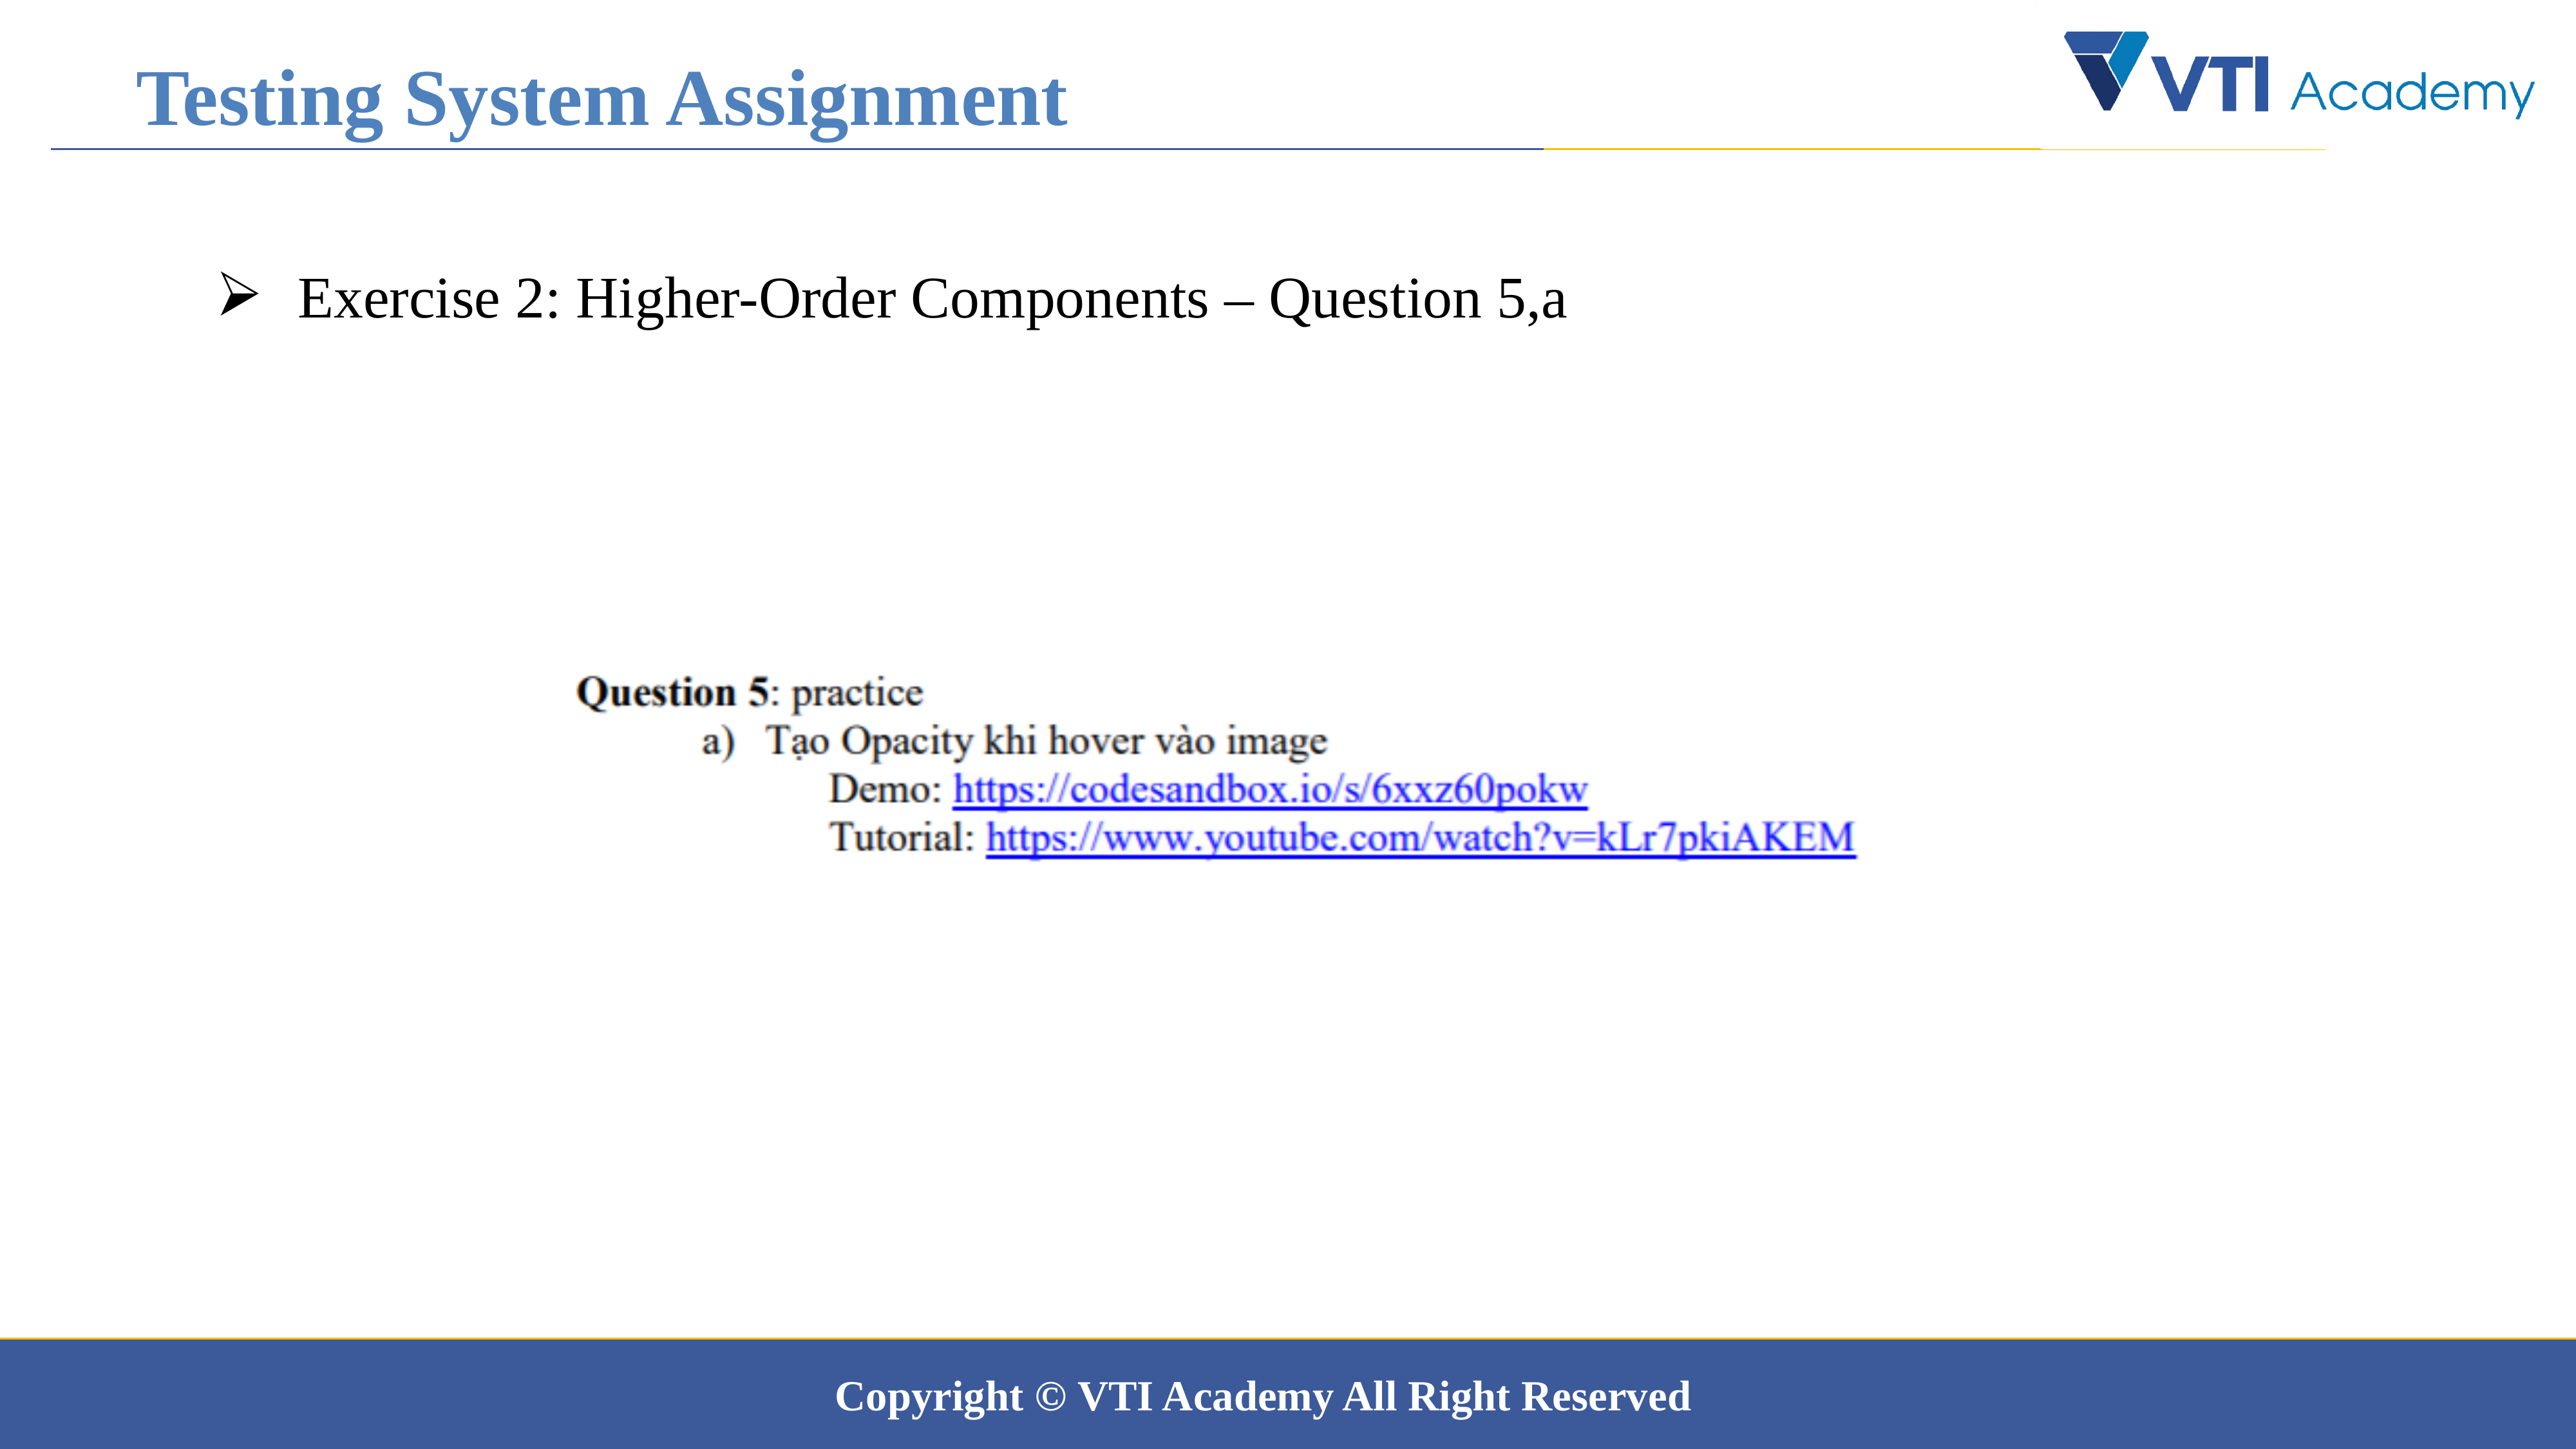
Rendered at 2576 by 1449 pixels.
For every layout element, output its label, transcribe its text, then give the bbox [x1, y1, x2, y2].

picture [548, 654, 1865, 875]
picture [2034, 0, 2576, 149]
text_box Exercise 2: Higher-Order Components – Question 5,a [209, 254, 1739, 389]
text_box Testing System Assignment [126, 60, 2077, 126]
